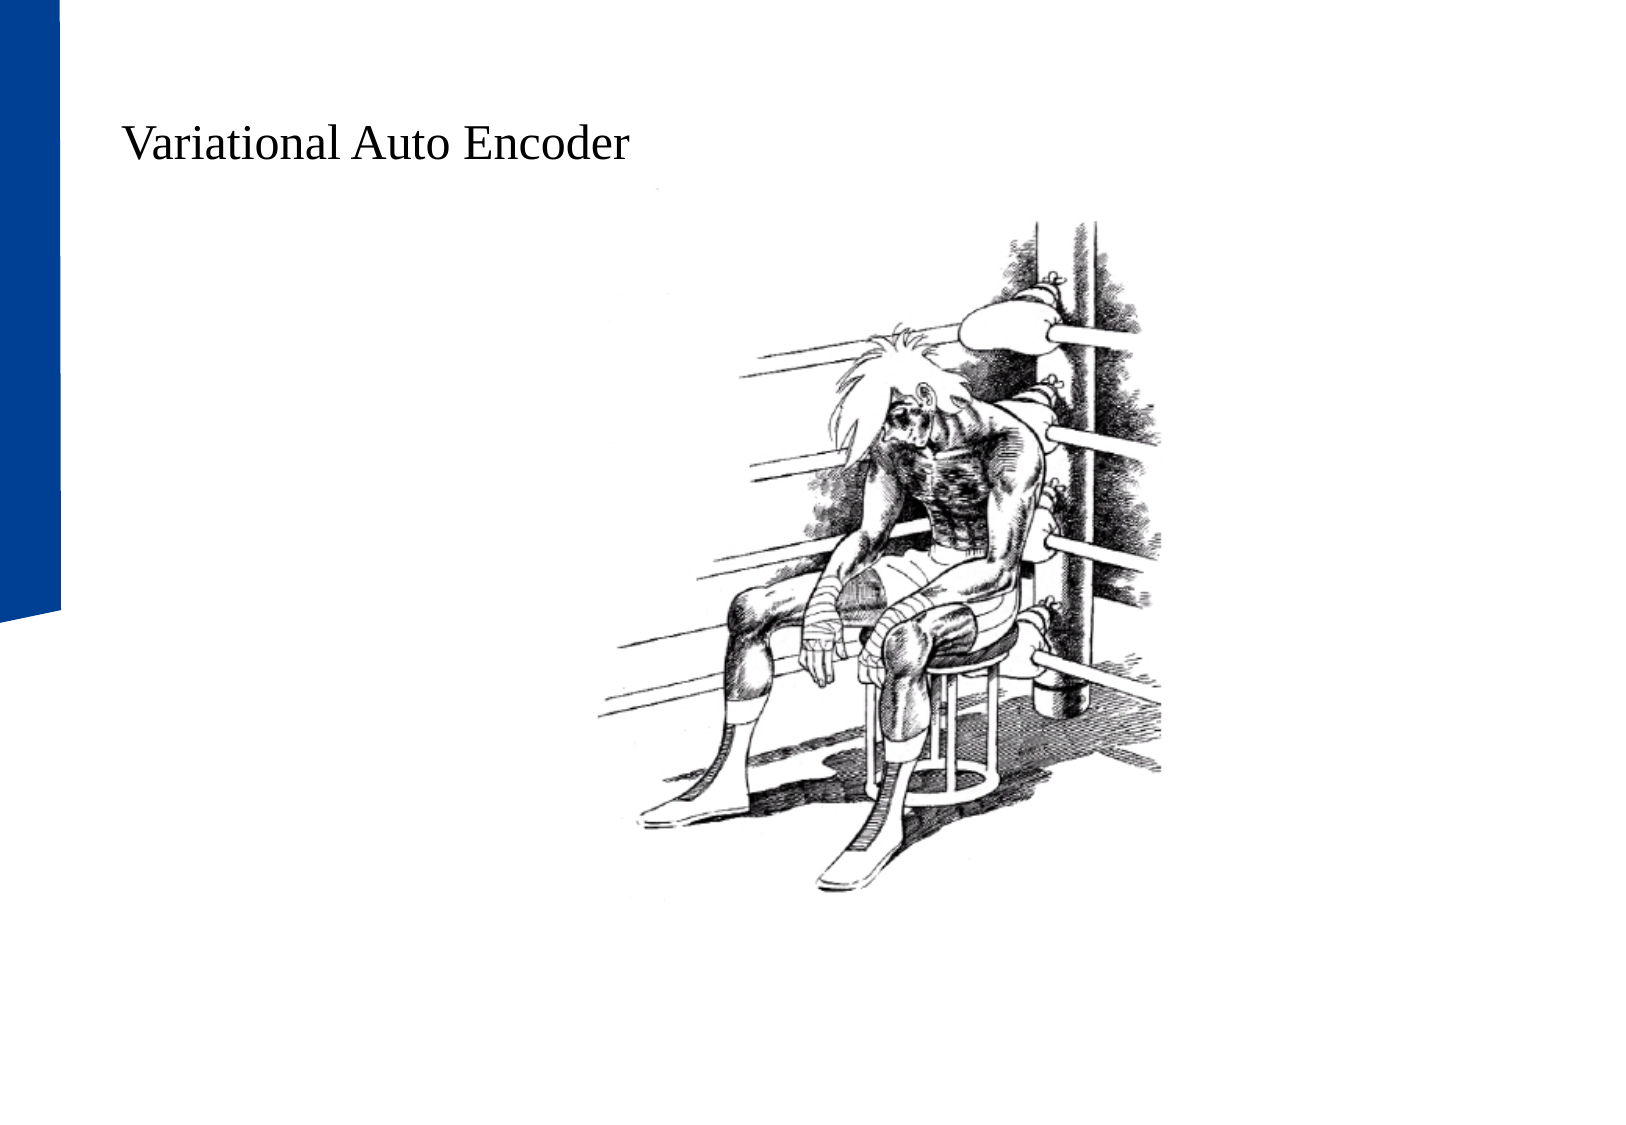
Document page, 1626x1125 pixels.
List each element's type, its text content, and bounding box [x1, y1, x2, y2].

picture [312, 187, 1313, 938]
text_box [0, 0, 64, 625]
text_box Variational Auto Encoder [106, 101, 646, 177]
